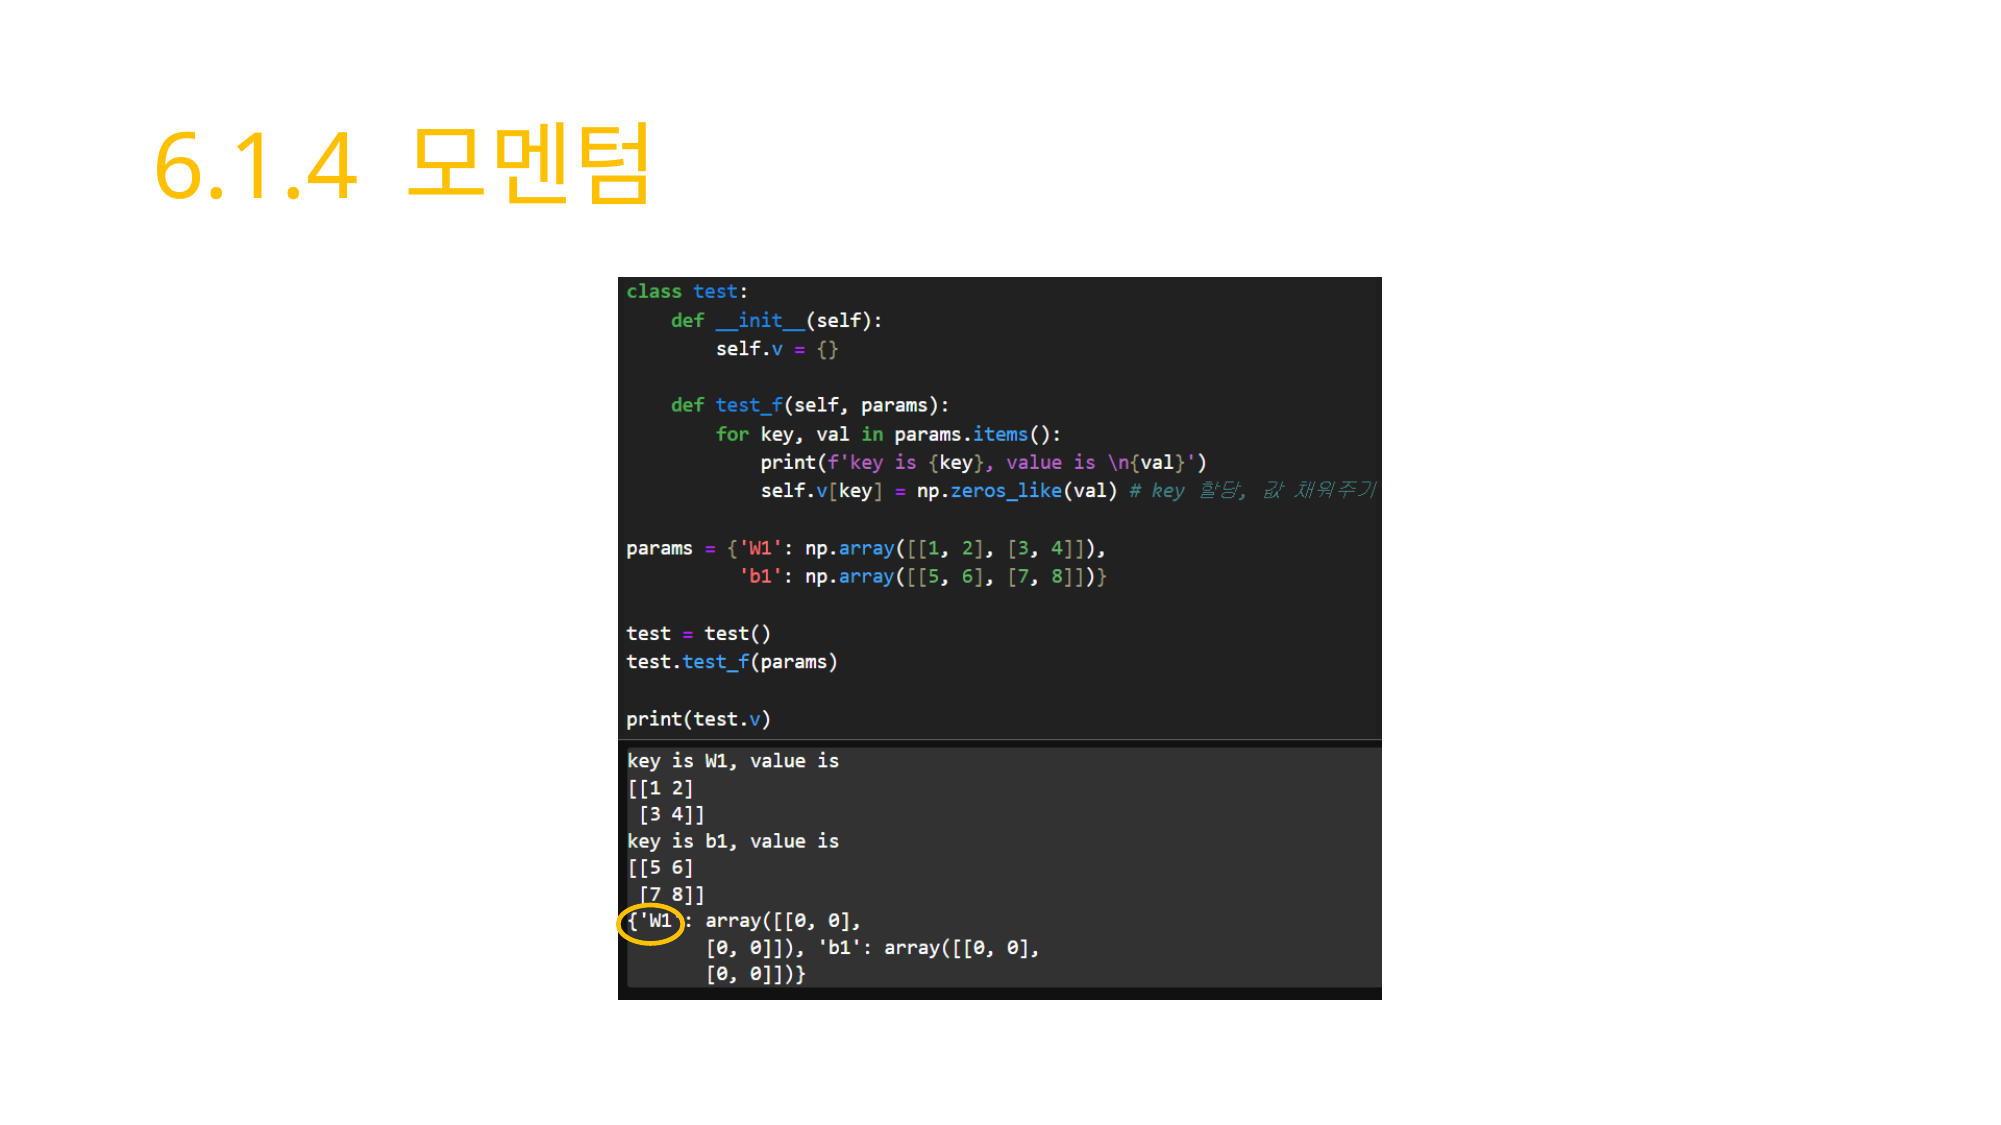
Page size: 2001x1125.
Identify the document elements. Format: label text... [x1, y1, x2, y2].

picture [618, 277, 1382, 1000]
title 6.1.4 모멘텀 [137, 59, 1863, 278]
